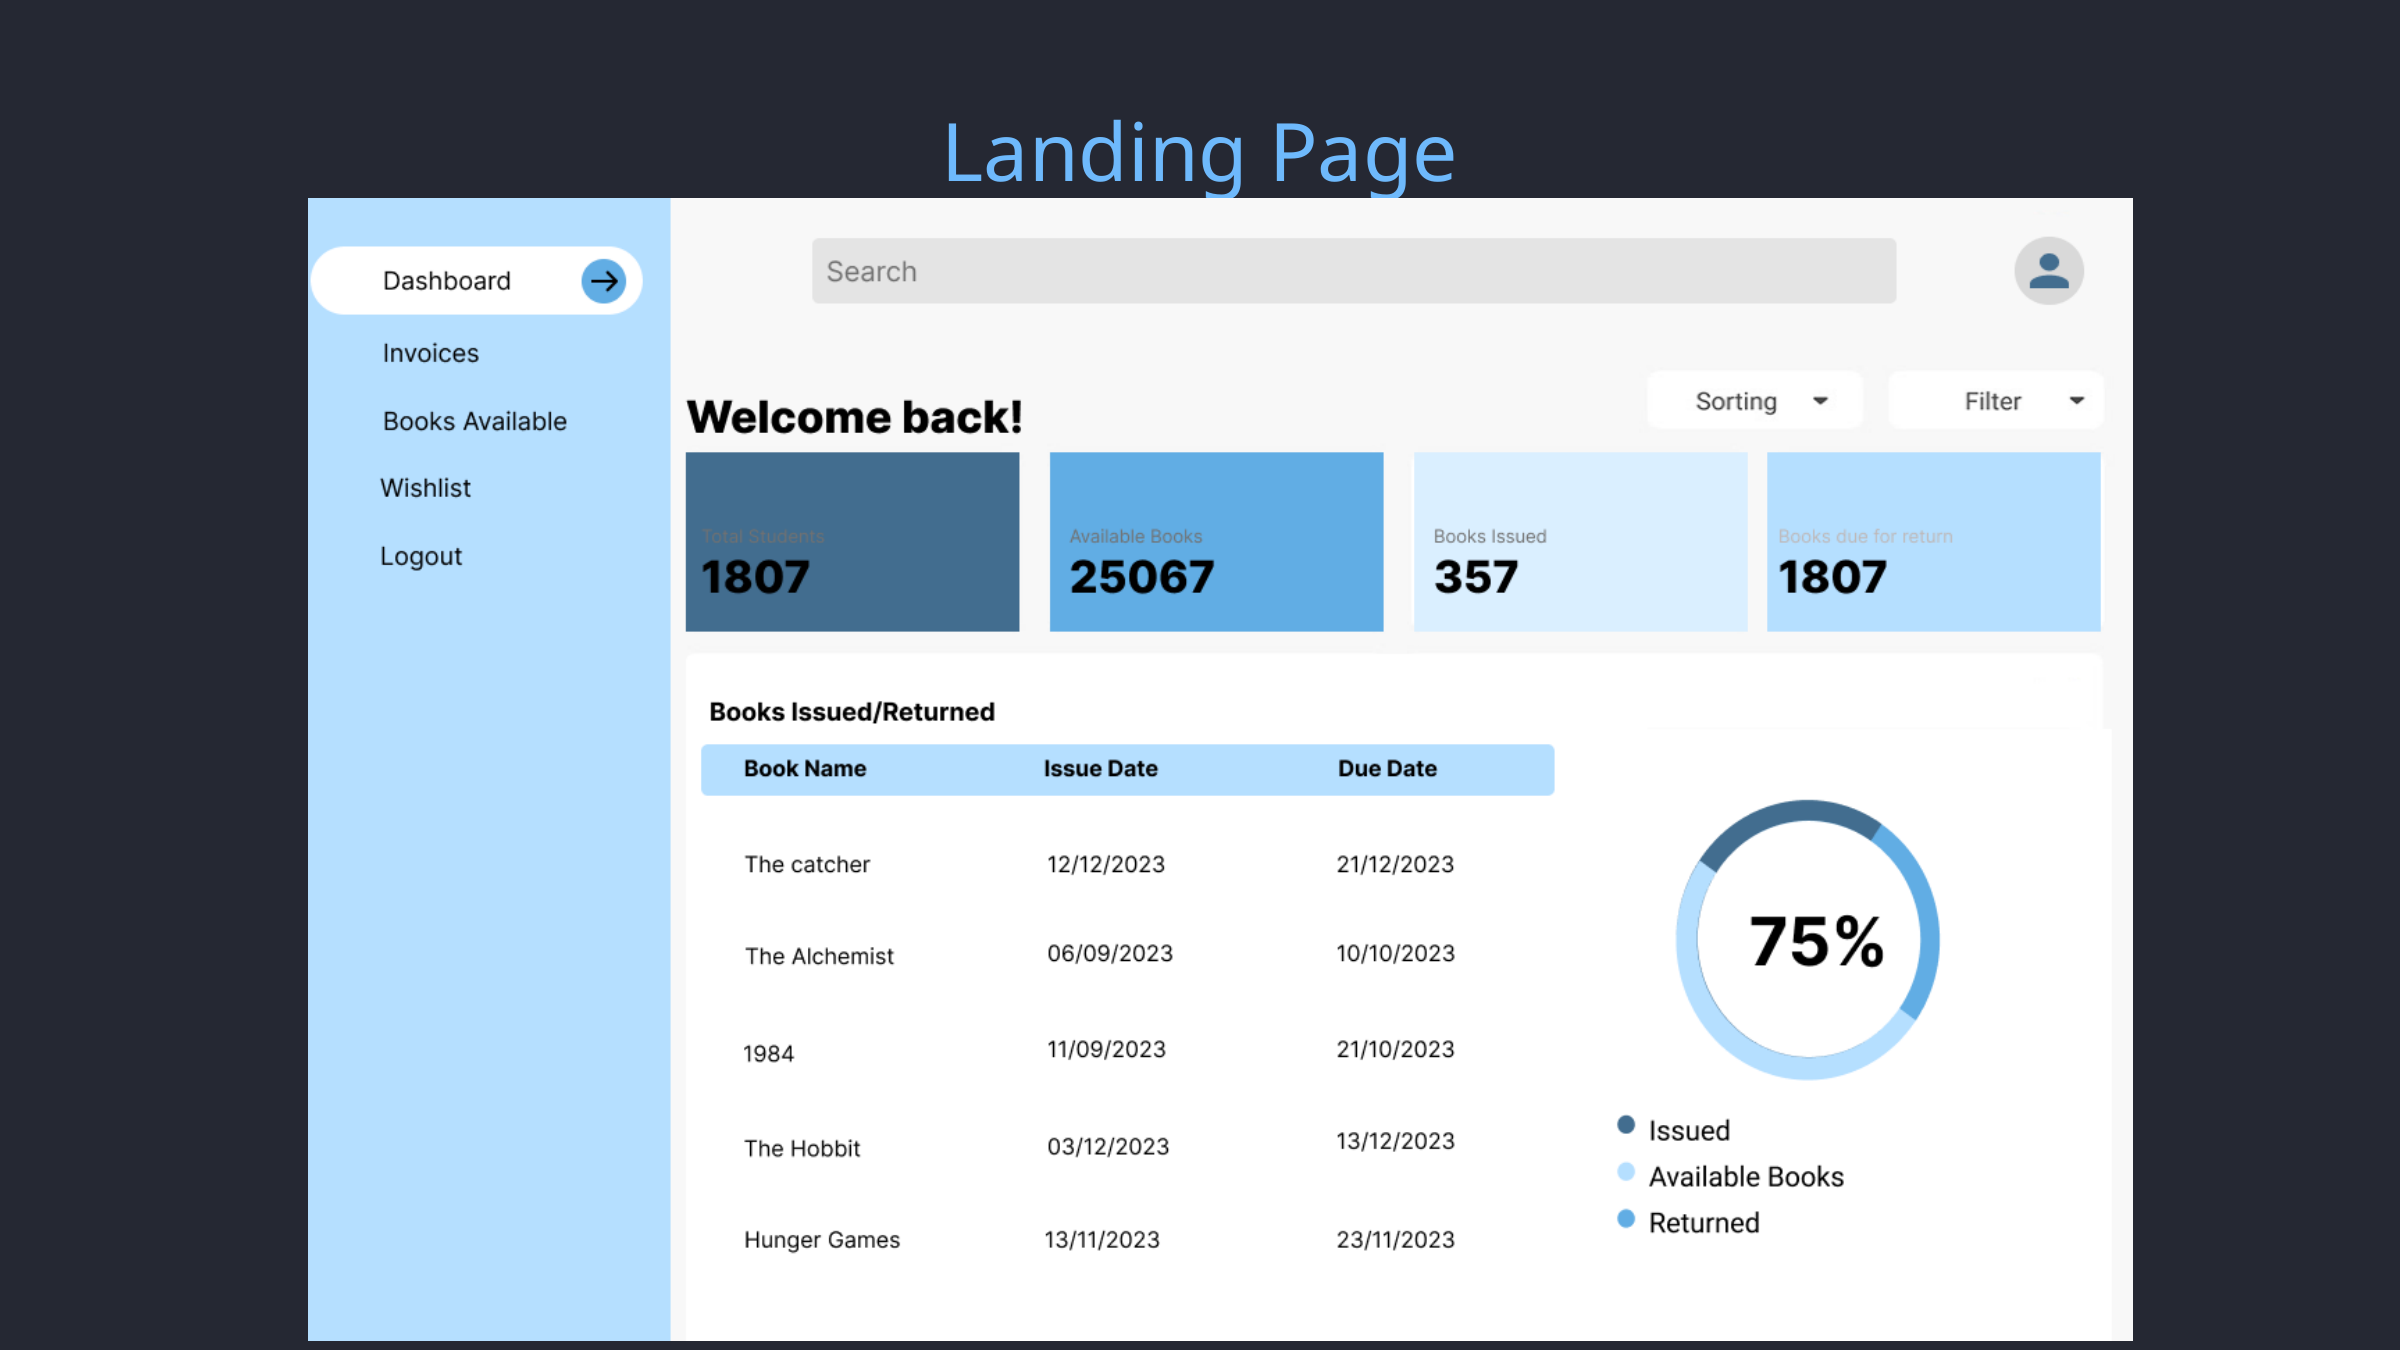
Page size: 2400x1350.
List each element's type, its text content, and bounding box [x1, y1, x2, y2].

text_box [0, 0, 2400, 1350]
text_box Landing Page [865, 88, 1535, 190]
picture [308, 198, 2133, 1341]
